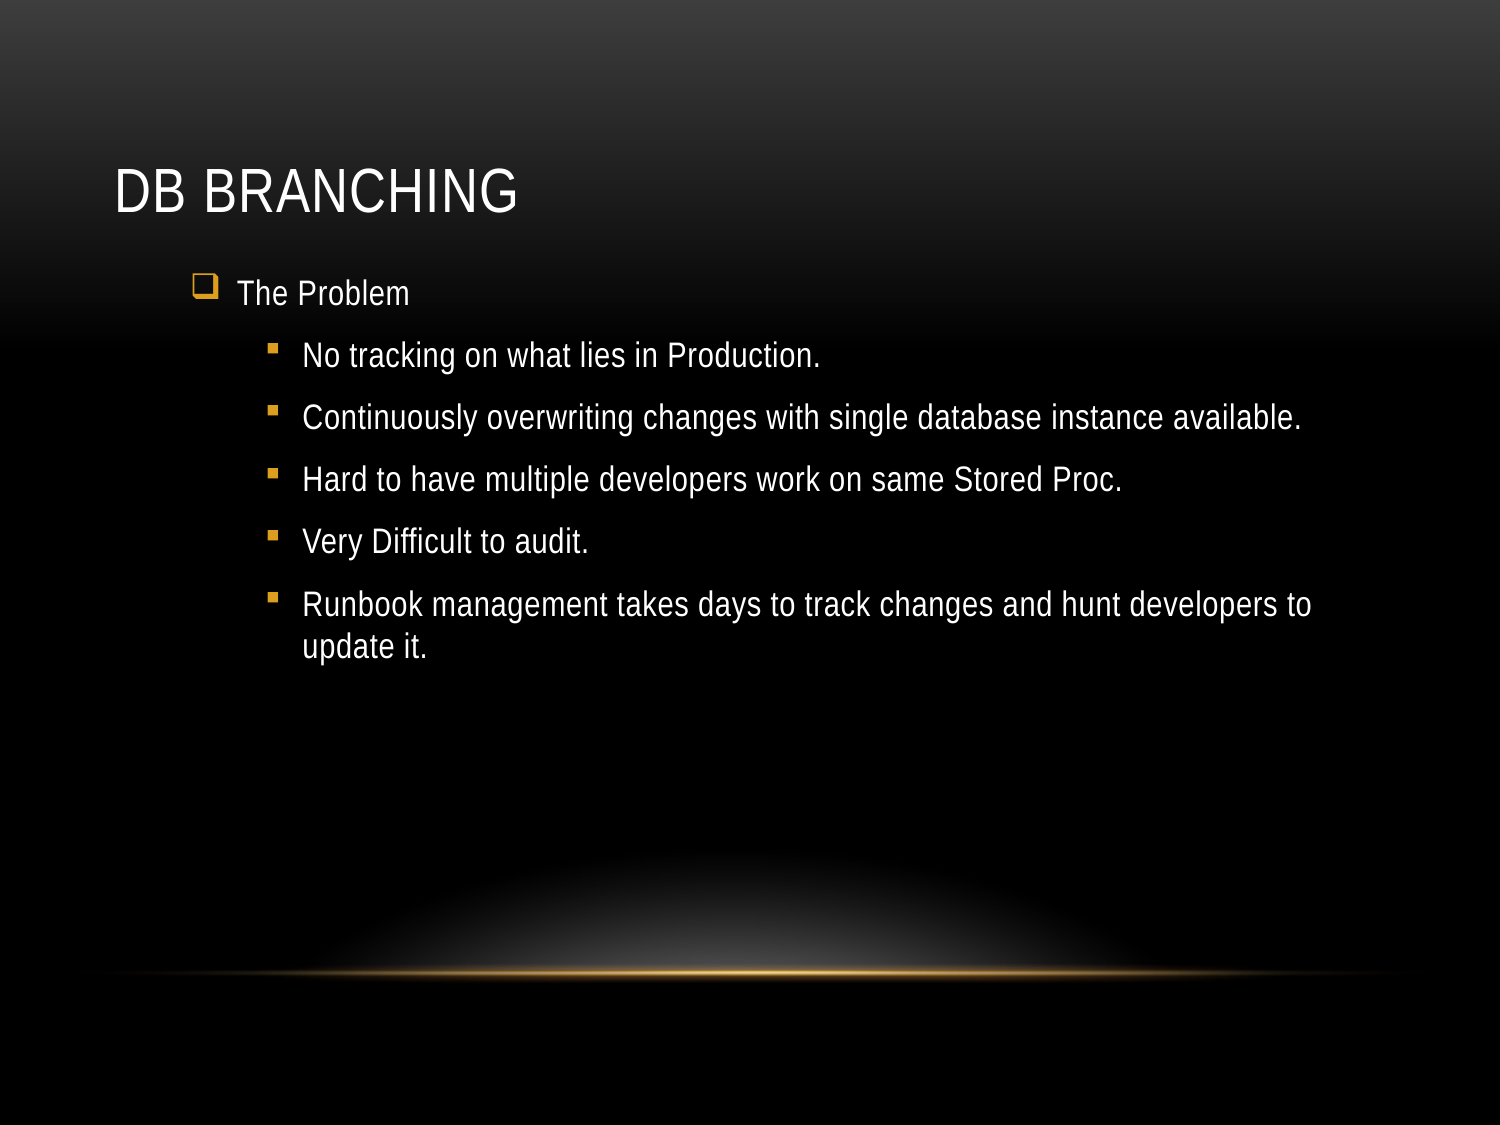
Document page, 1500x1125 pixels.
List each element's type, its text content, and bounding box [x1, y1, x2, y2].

title DB Branching [99, 45, 1400, 233]
picture [0, 0, 1500, 1125]
list The Problem No tracking on what lies in Production. Continuously overwriting changes with single database instance available. Hard to have multiple developers work on same Stored Proc. Very Difficult to audit. Runbook management takes days to track changes and hunt developers to update it. [99, 262, 1400, 938]
